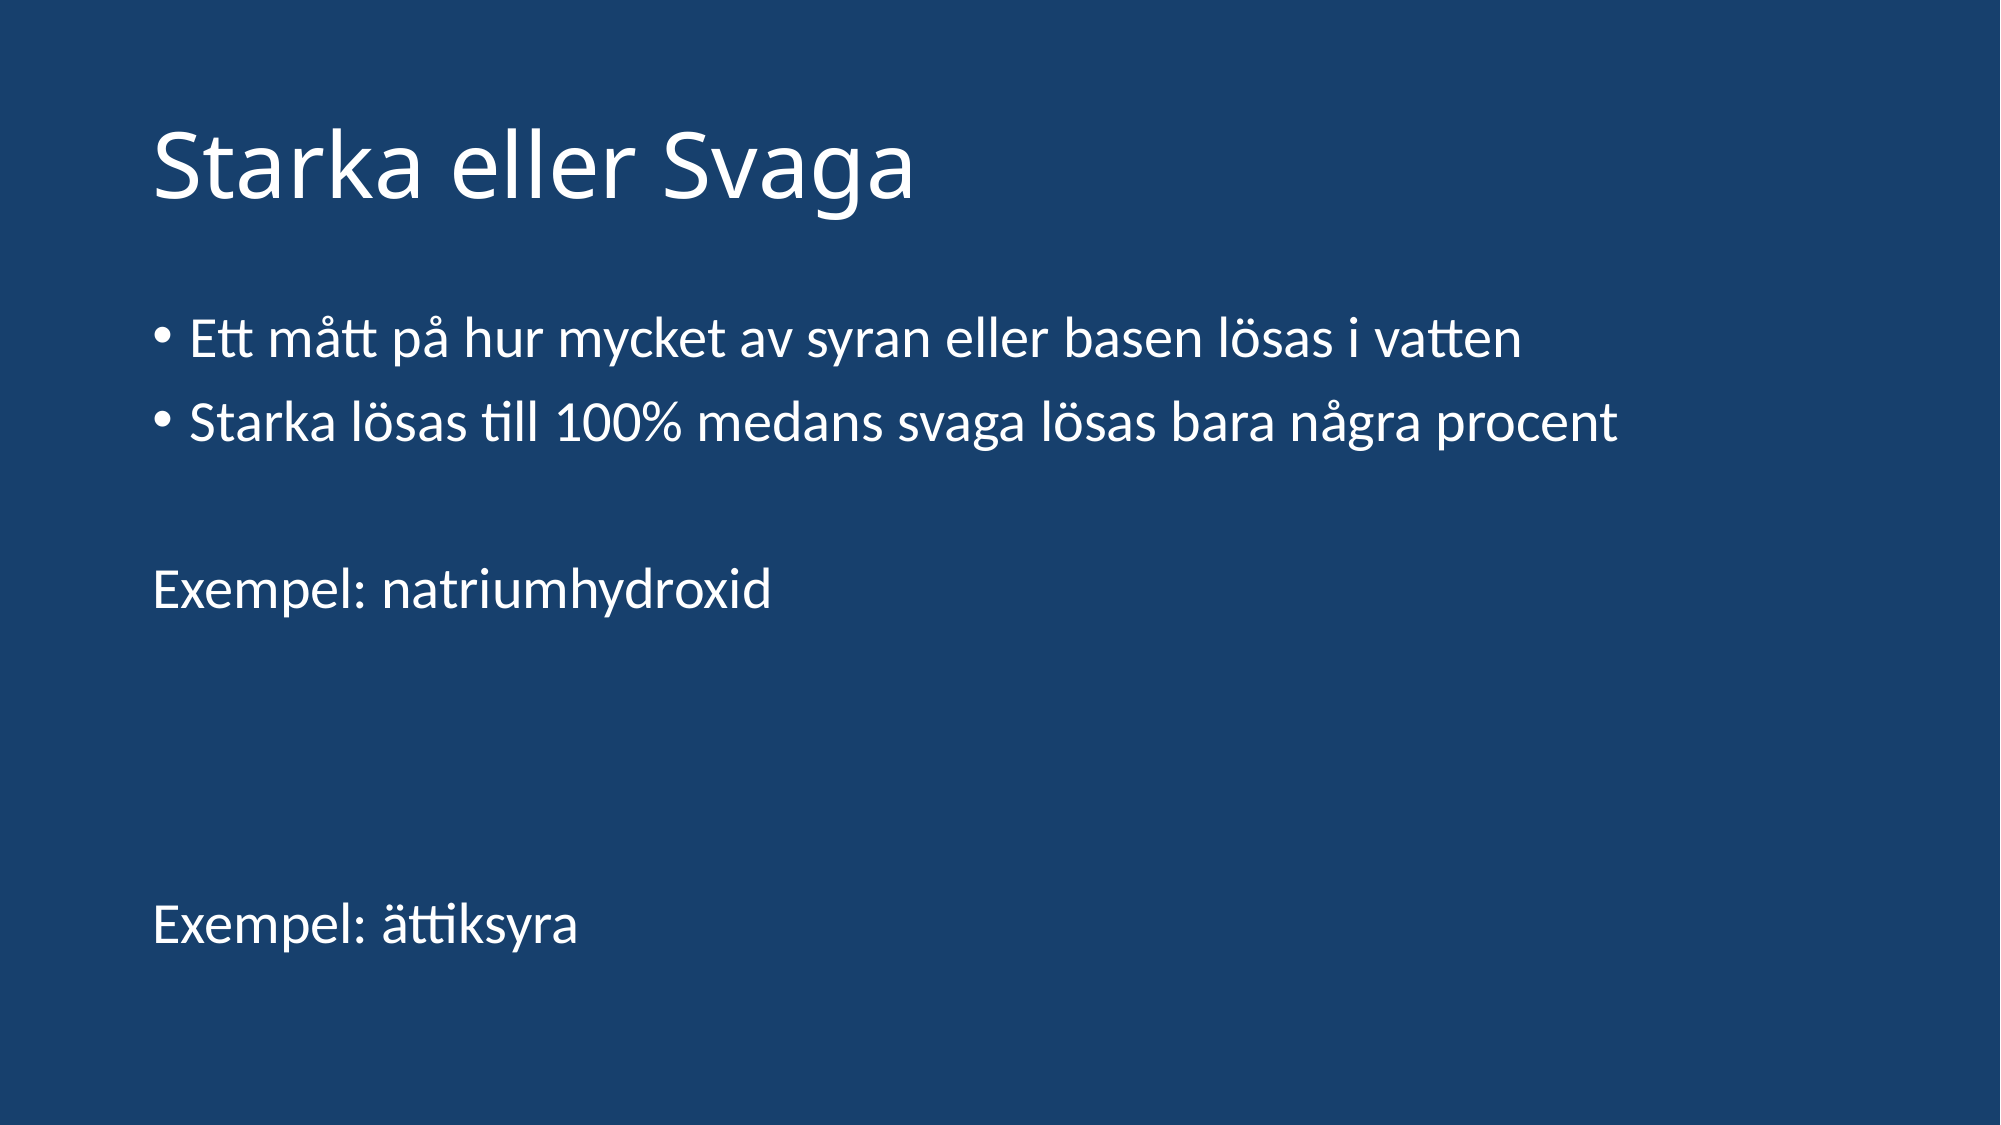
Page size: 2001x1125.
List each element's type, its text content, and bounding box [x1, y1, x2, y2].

title Starka eller Svaga [137, 59, 1863, 278]
list Ett mått på hur mycket av syran eller basen lösas i vatten Starka lösas till 100% medans svaga lösas bara några procent Exempel: natriumhydroxid Exempel: ättiksyra [137, 299, 1863, 1014]
